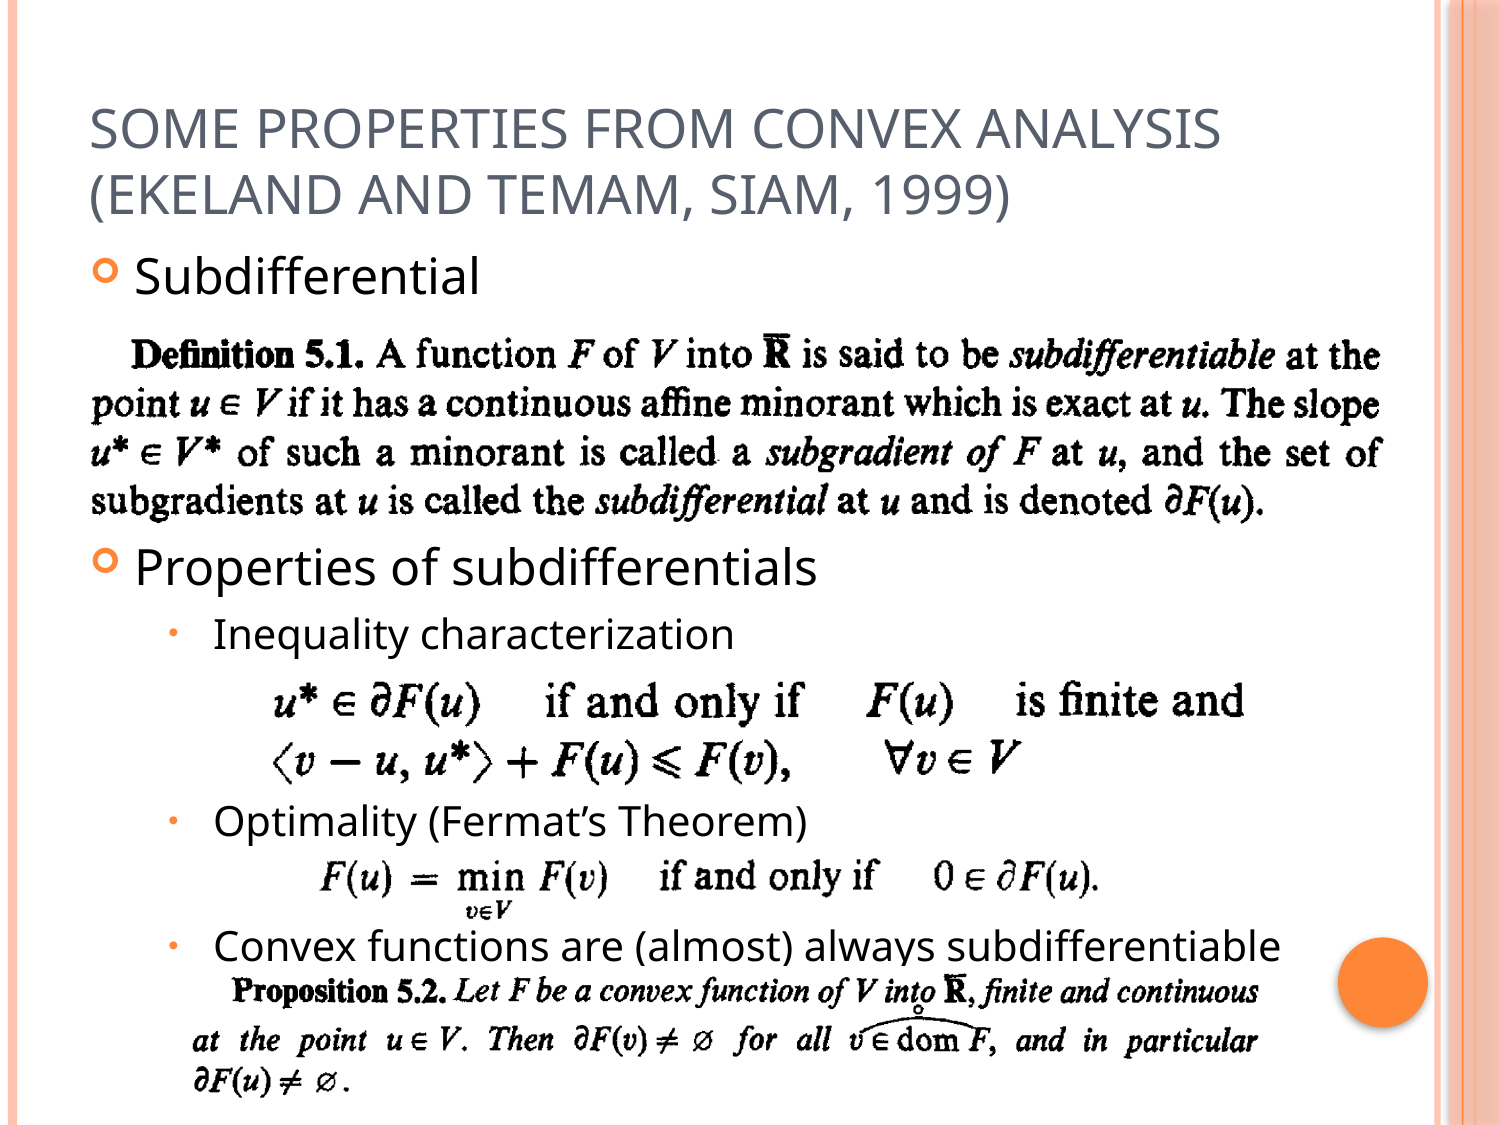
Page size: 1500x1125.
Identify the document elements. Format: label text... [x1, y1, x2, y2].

picture [86, 331, 1388, 526]
picture [311, 851, 1101, 926]
title Some Properties from Convex Analysis (Ekeland and Temam, SIAM, 1999) [75, 45, 1300, 233]
list Subdifferential Properties of subdifferentials Inequality characterization Optimality (Fermat’s Theorem) Convex functions are (almost) always subdifferentiable [75, 237, 1300, 1063]
picture [261, 671, 1245, 788]
picture [186, 965, 1263, 1101]
